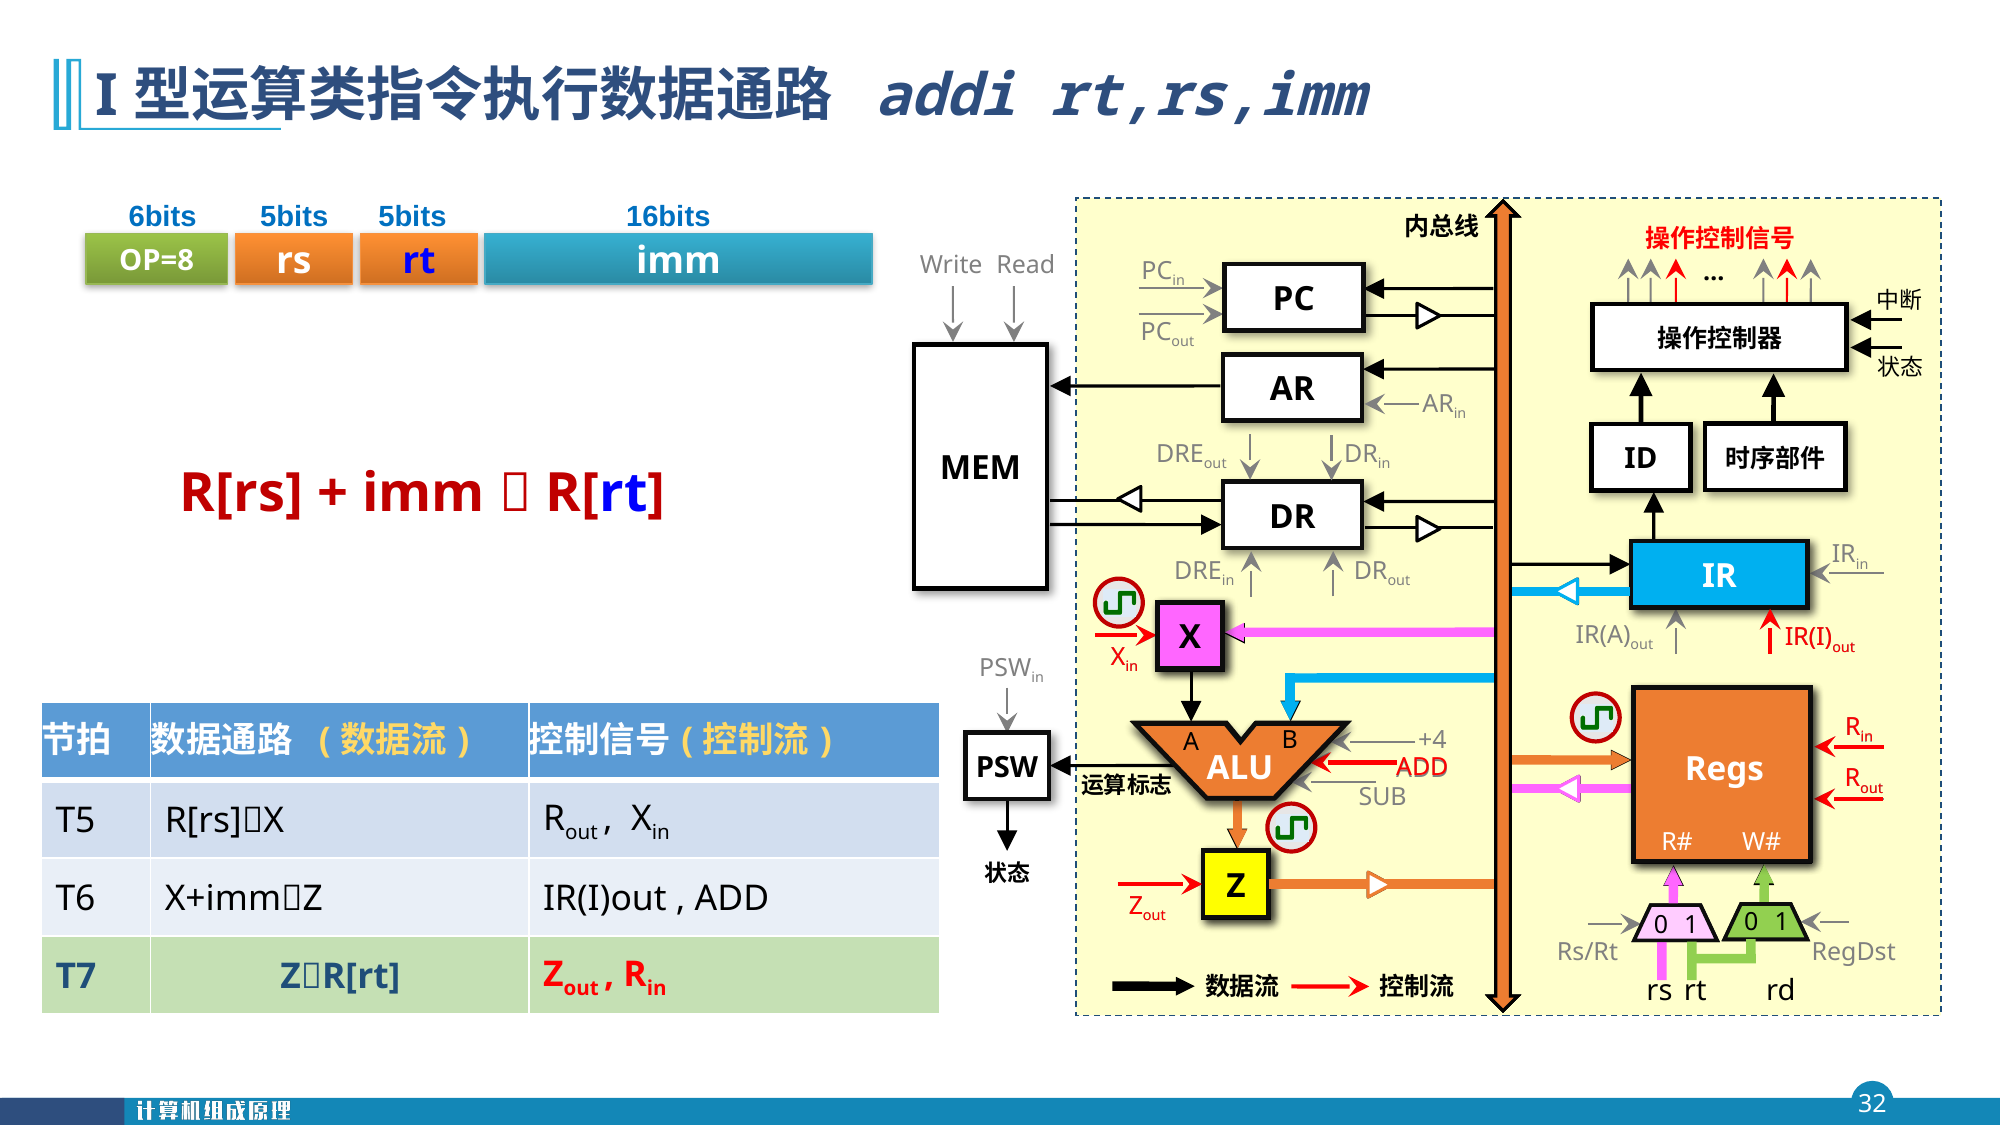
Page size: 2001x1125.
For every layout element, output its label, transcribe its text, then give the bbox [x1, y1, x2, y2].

table_cell T5 [42, 783, 150, 857]
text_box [911, 240, 1092, 597]
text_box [1092, 201, 1114, 1011]
text_box [1075, 946, 1512, 1016]
table_cell IR(I)out , ADD [530, 859, 939, 935]
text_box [1512, 688, 1917, 1028]
table_cell ZR[rt] [151, 937, 528, 1013]
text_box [1114, 201, 1896, 1011]
table_header 控制信号(控制流) [530, 703, 939, 777]
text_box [1906, 278, 1937, 424]
table_header 节拍 [42, 703, 150, 777]
table_cell X+immZ [151, 859, 528, 935]
text_box [1504, 198, 1942, 1016]
table_cell Zout , Rin [530, 937, 939, 1013]
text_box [965, 603, 1092, 946]
table_cell T7 [42, 937, 150, 1013]
text_box [1075, 597, 1092, 603]
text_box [85, 189, 873, 285]
title I型运算类指令执行数据通路 addi rt,rs,imm [80, 42, 1634, 144]
table_header 数据通路 (数据流) [151, 703, 528, 777]
table_cell Rout , Xin [530, 783, 939, 857]
text_box [1075, 198, 1503, 240]
text_box R[rs] + imm  R[rt] [165, 430, 845, 530]
table_cell T6 [42, 859, 150, 935]
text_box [1896, 201, 1906, 1011]
table_cell R[rs]X [151, 783, 528, 857]
